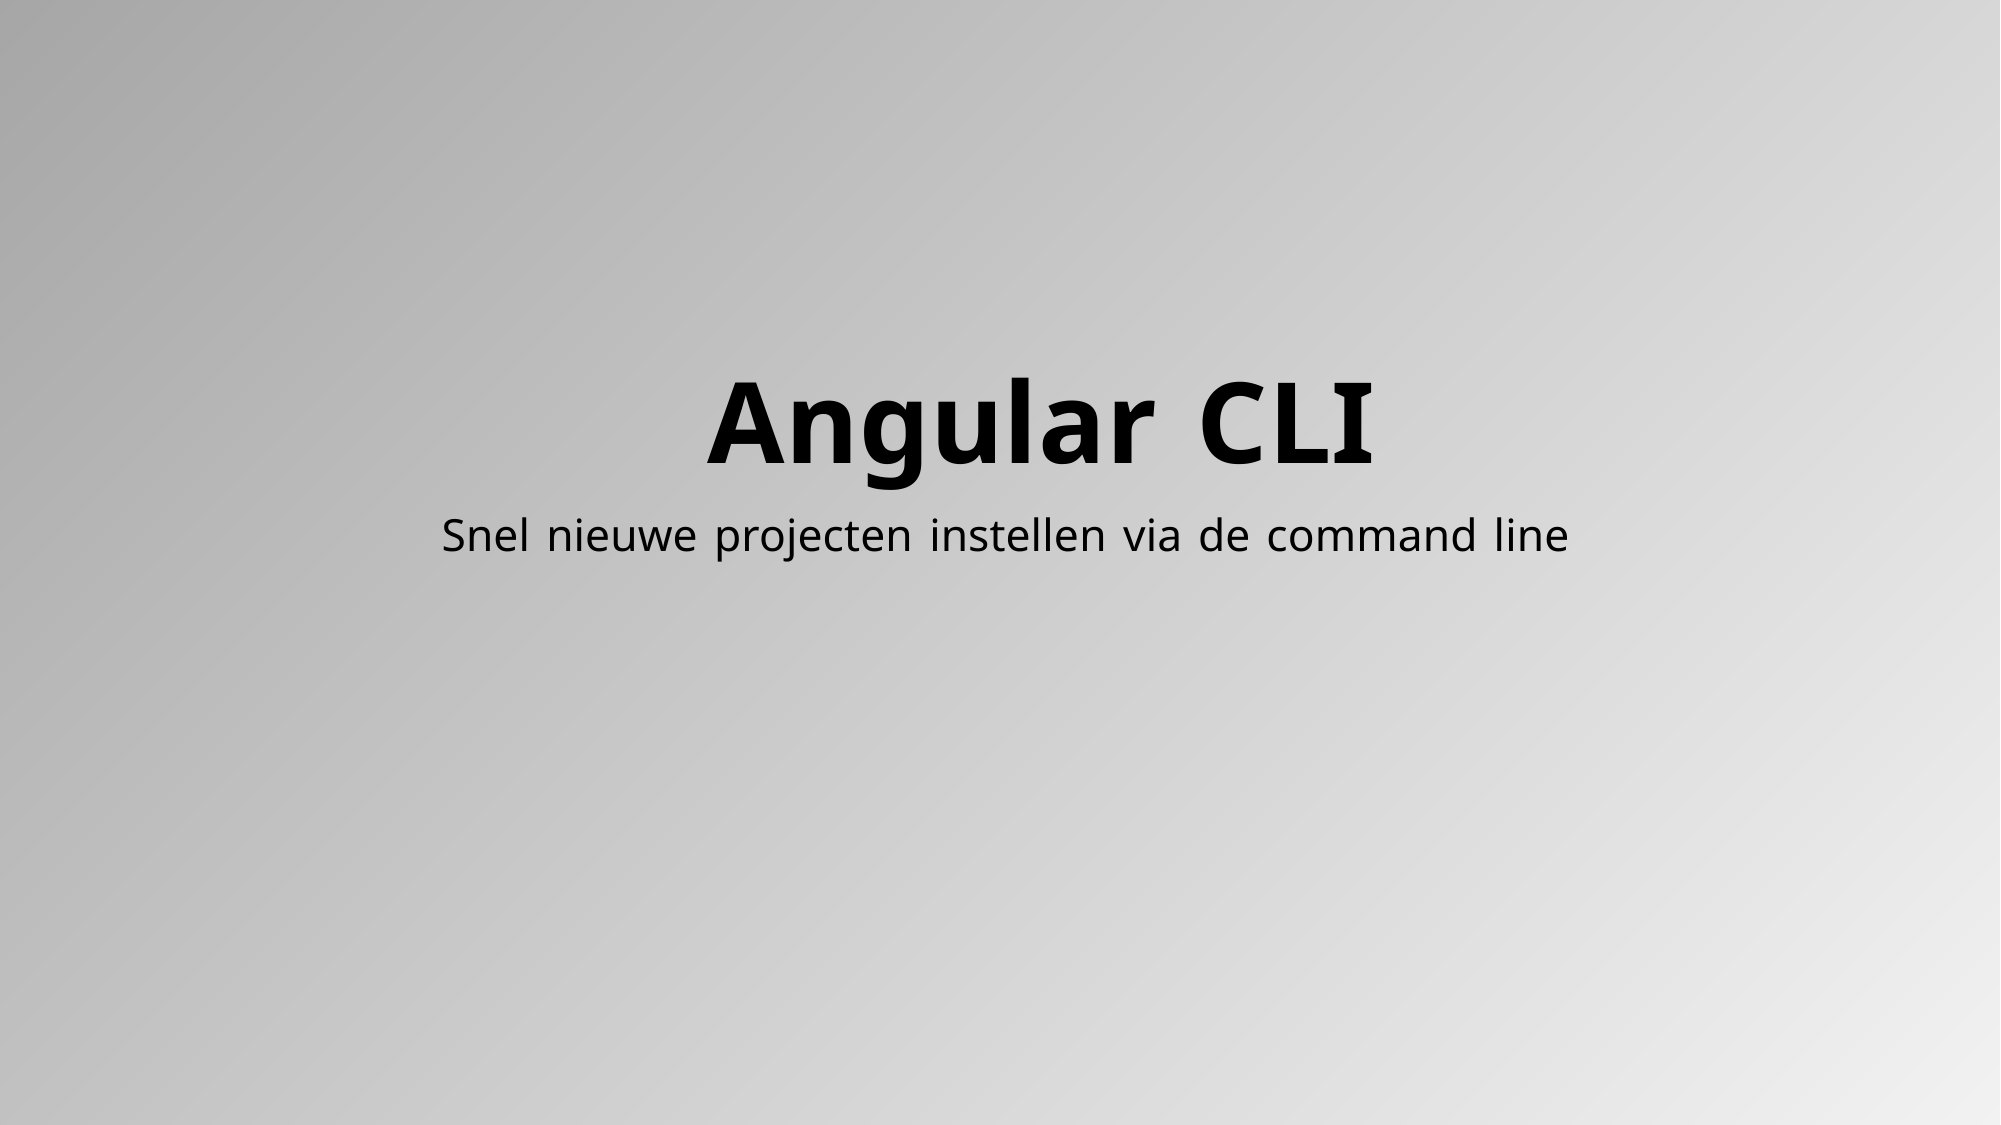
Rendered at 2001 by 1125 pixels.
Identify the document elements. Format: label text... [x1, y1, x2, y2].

text_box Angular CLI Snel nieuwe projecten instellen via de command line [439, 351, 1642, 560]
